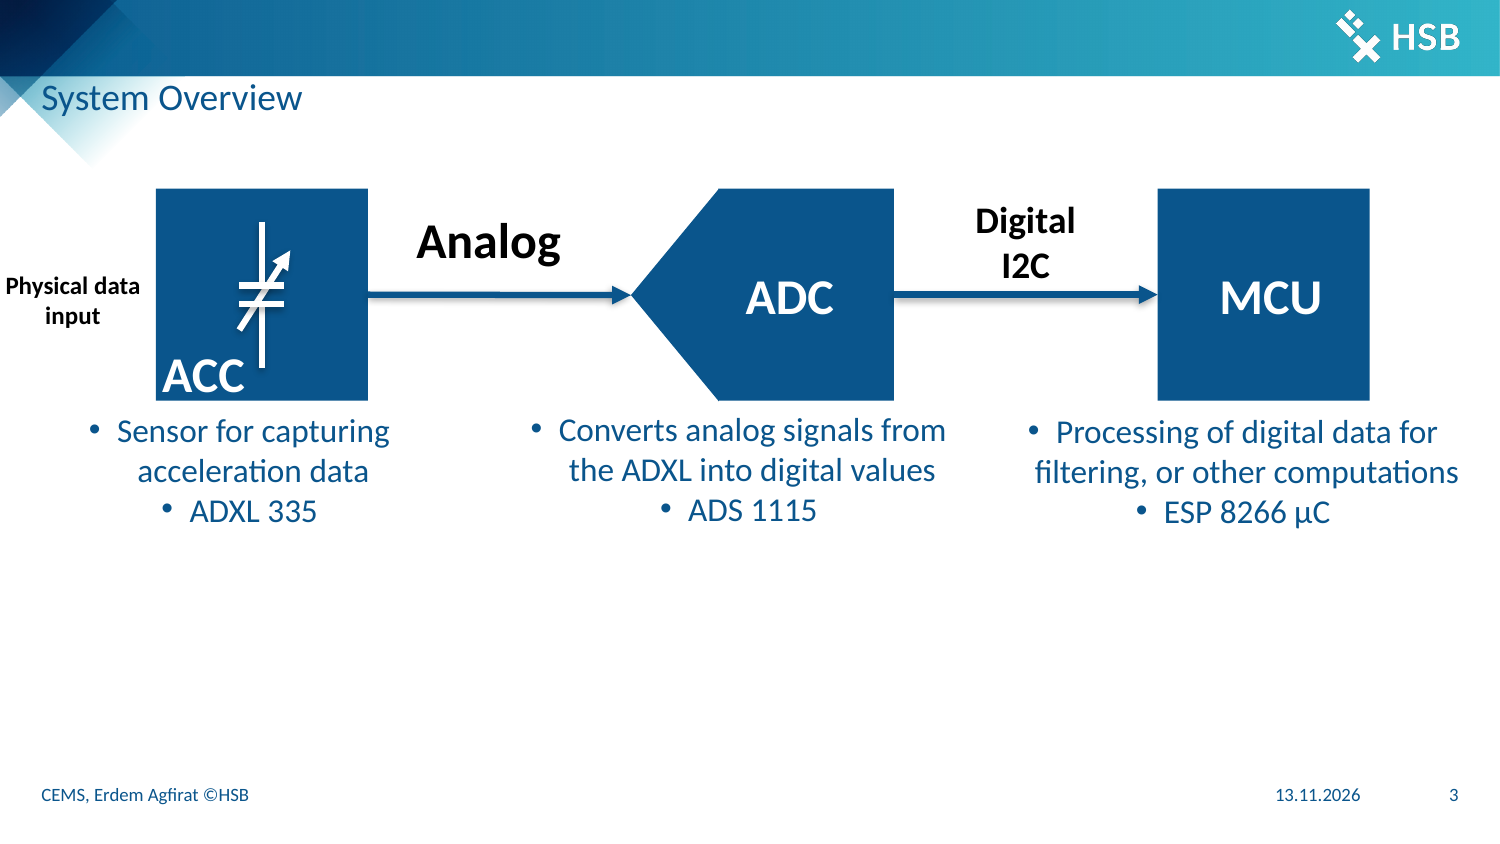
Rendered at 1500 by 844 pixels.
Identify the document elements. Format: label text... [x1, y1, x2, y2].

picture [0, 0, 1500, 844]
text_box ADC [697, 264, 882, 325]
text_box [721, 187, 896, 378]
slide_number 3 [1394, 782, 1459, 806]
text_box Converts analog signals from the ADXL into digital values ADS 1115 [522, 378, 956, 494]
text_box [1155, 187, 1372, 380]
text_box Processing of digital data for filtering, or other computations ESP 8266 μC [978, 380, 1488, 496]
text_box ACC [111, 342, 296, 378]
text_box [630, 186, 722, 378]
text_box Digital I2C [933, 196, 1118, 287]
text_box MCU [1178, 264, 1364, 325]
footer CEMS, Erdem Agfirat ©HSB [41, 782, 1158, 806]
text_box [239, 250, 291, 331]
text_box Physical data input [0, 269, 166, 330]
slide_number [1234, 782, 1361, 806]
text_box [154, 187, 370, 378]
text_box Sensor for capturing acceleration data ADXL 335 [41, 378, 438, 495]
title System Overview [41, 73, 1459, 162]
text_box Analog [396, 208, 581, 269]
